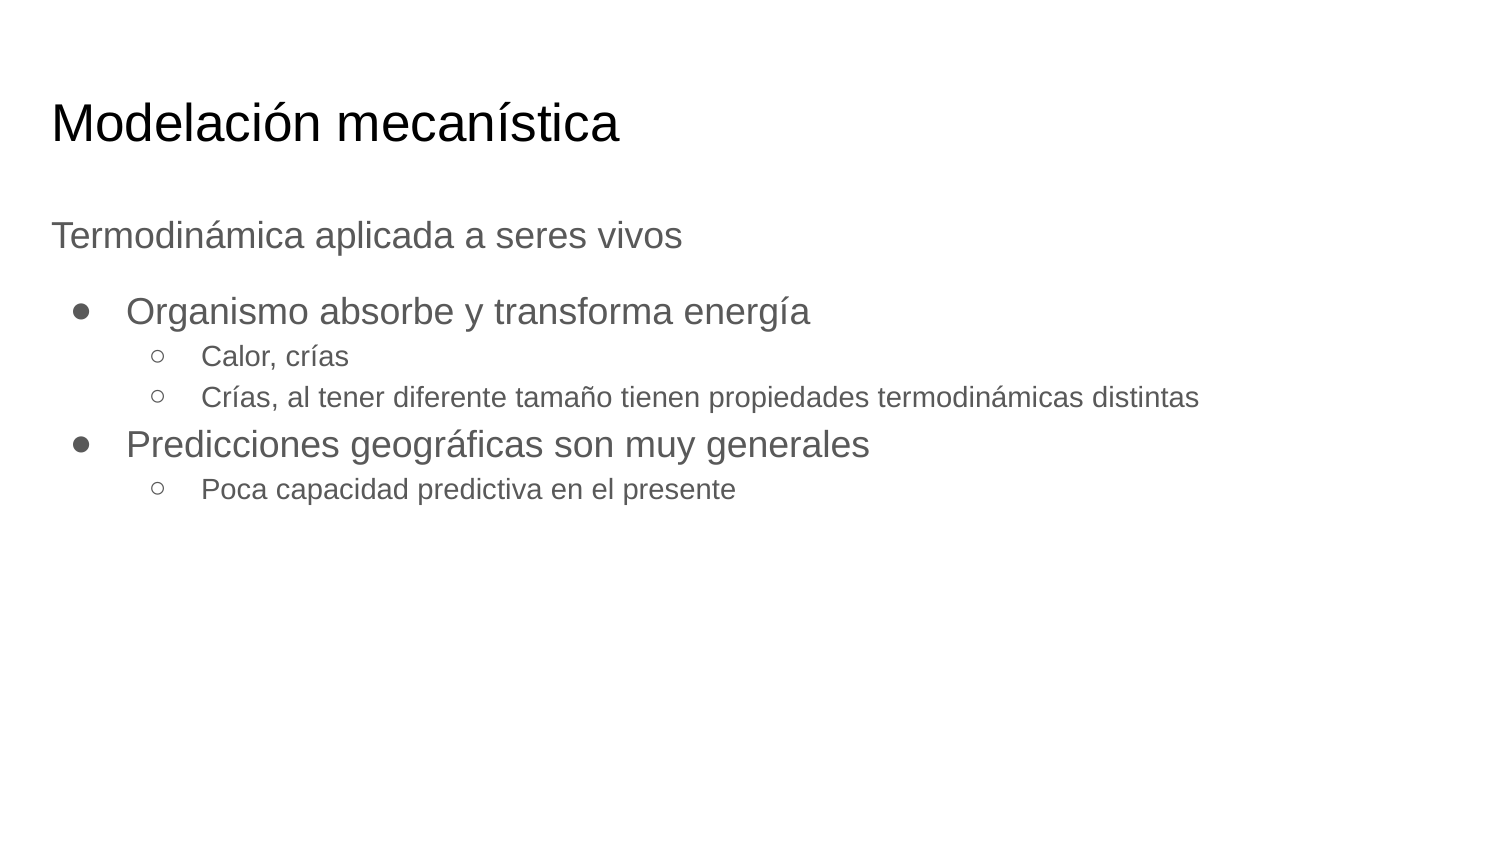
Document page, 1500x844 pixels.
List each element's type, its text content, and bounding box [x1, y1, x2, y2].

title Modelación mecanística [51, 72, 1449, 167]
list Termodinámica aplicada a seres vivos Organismo absorbe y transforma energía Calor, crías Crías, al tener diferente tamaño tienen propiedades termodinámicas distintas Predicciones geográficas son muy generales Poca capacidad predictiva en el presente [51, 189, 1449, 750]
